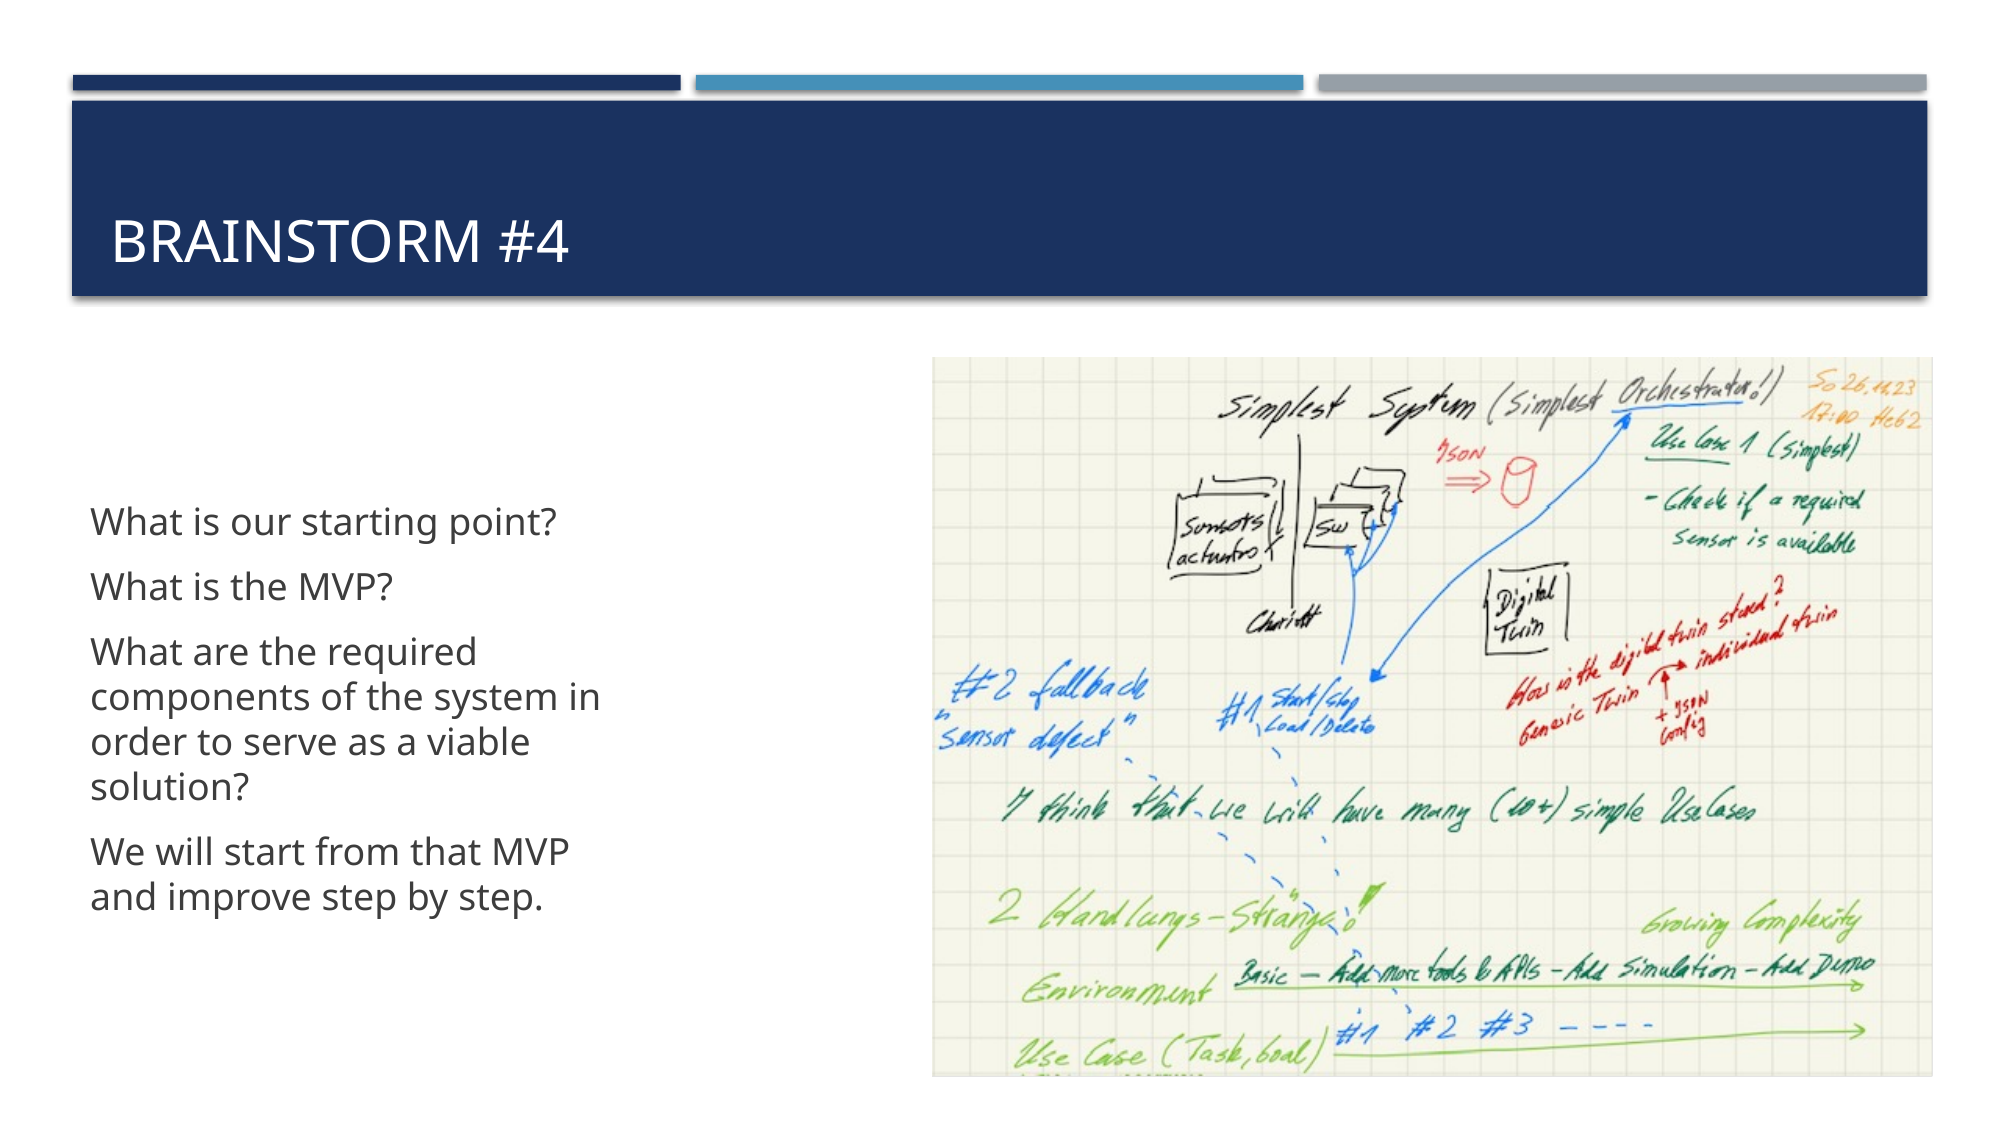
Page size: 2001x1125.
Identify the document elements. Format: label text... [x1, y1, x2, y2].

text_box What is our starting point? What is the MVP? What are the required components of the system in order to serve as a viable solution? We will start from that MVP and improve step by step. [75, 338, 642, 1078]
picture [931, 357, 1935, 1079]
title Brainstorm #4 [95, 115, 1905, 282]
